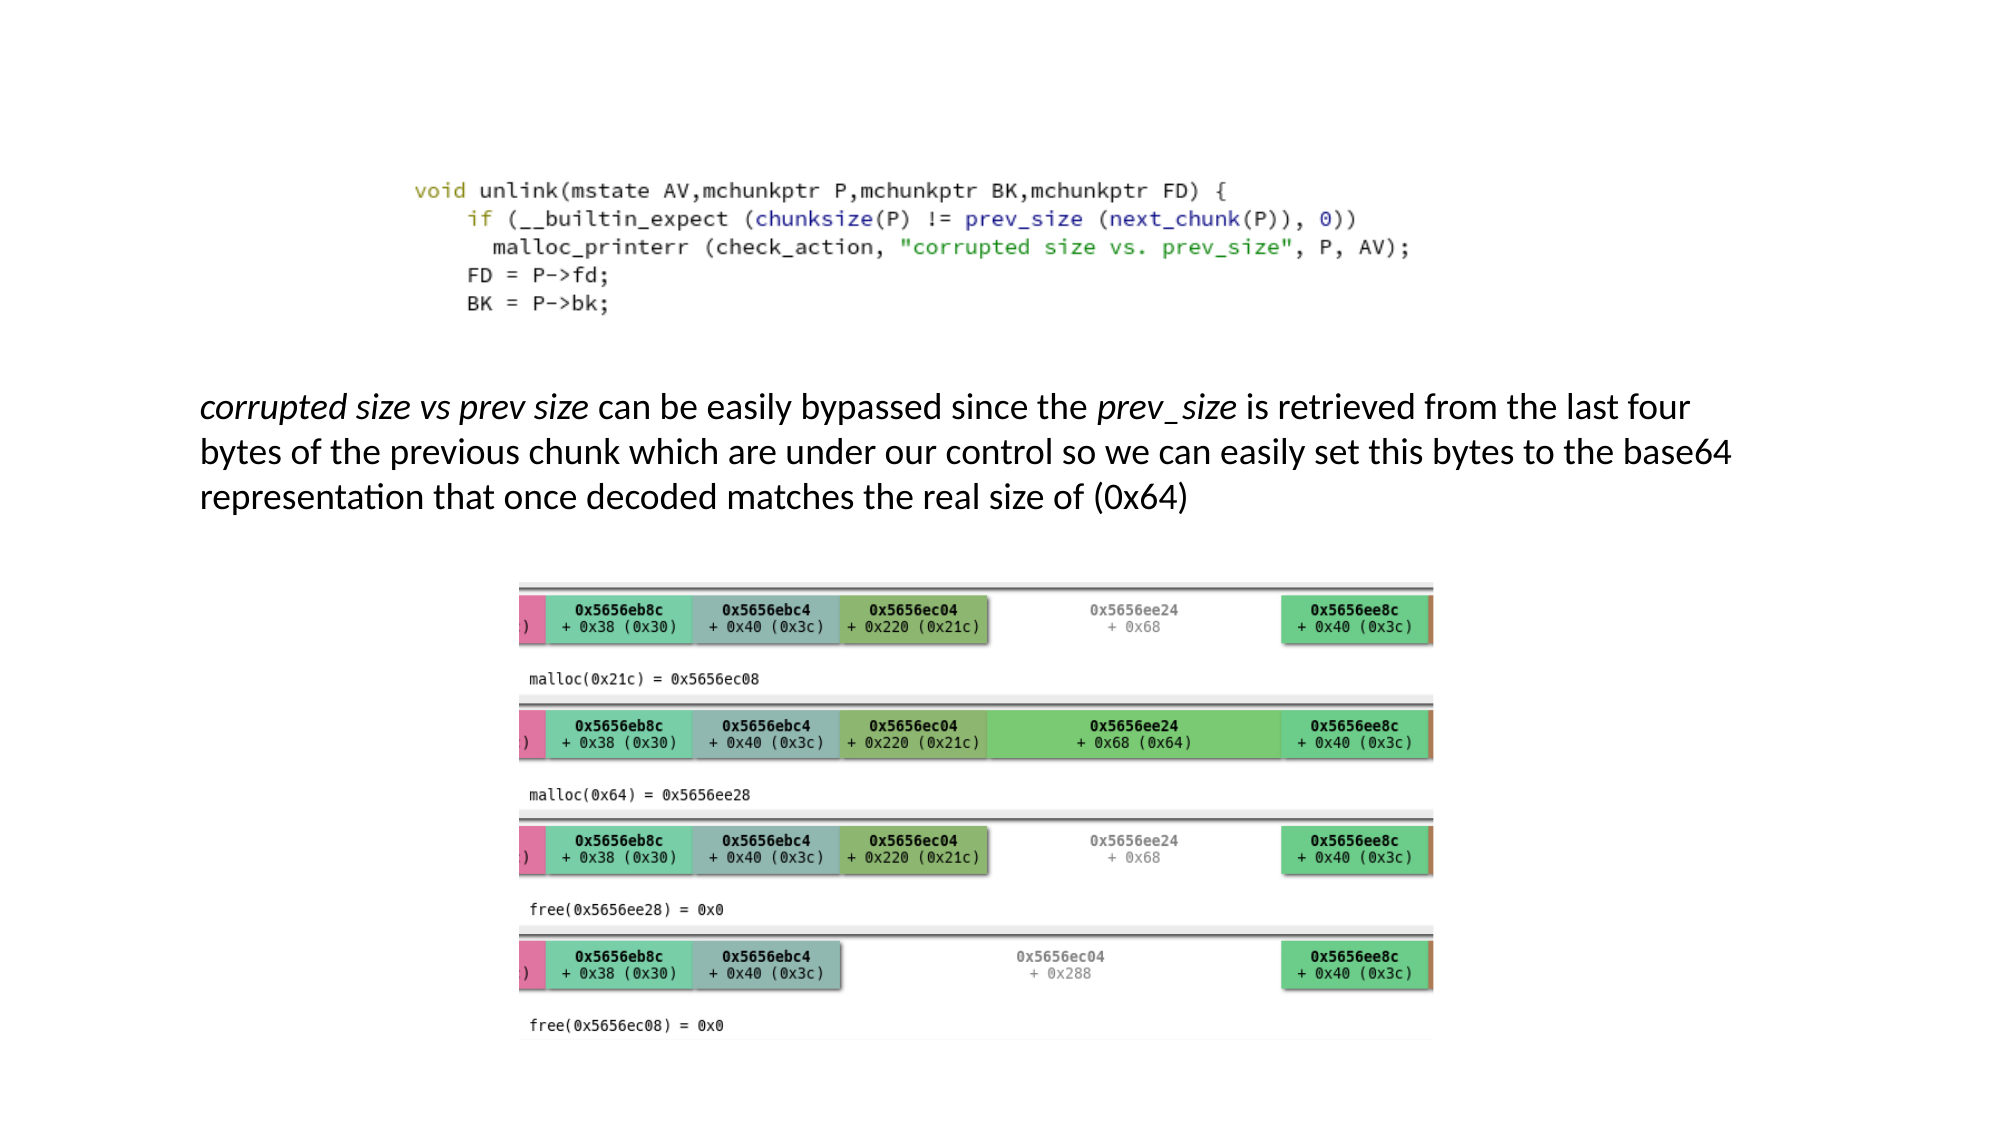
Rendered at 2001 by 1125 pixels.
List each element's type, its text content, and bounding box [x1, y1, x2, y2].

picture [519, 582, 1434, 1040]
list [414, 173, 1434, 318]
text_box corrupted size vs prev size can be easily bypassed since the prev_size is retrieved from the last four bytes of the previous chunk which are under our control so we can easily set this bytes to the base64 representation that once decoded matches the real size of (0x64) [185, 374, 1768, 525]
